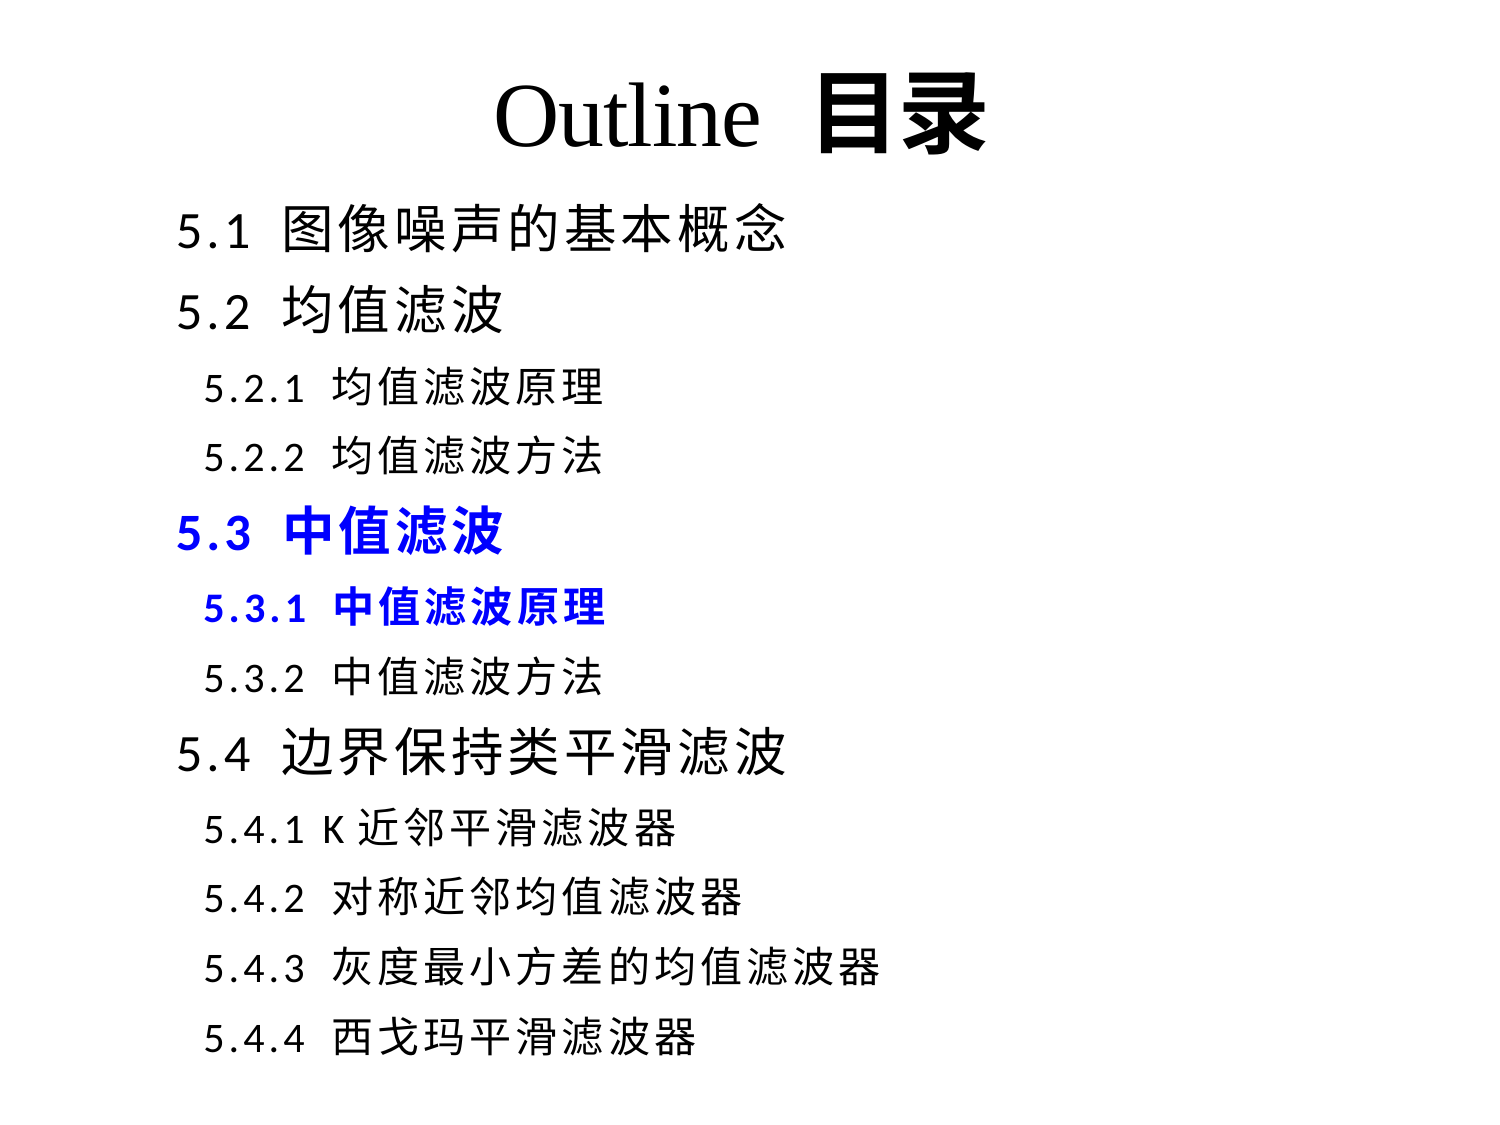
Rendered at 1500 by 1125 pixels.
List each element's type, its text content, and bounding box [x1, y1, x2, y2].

title Outline 目录 [76, 36, 1427, 173]
list 5.1 图像噪声的基本概念 5.2 均值滤波 5.2.1 均值滤波原理 5.2.2 均值滤波方法 5.3 中值滤波 5.3.1 中值滤波原理 5.3.2 中值滤波方法 5.4 边界保持类平滑滤波 5.4.1 K近邻平滑滤波器 5.4.2 对称近邻均值滤波器 5.4.3 灰度最小方差的均值滤波器 5.4.4 西戈玛平滑滤波器 [160, 196, 1233, 1071]
